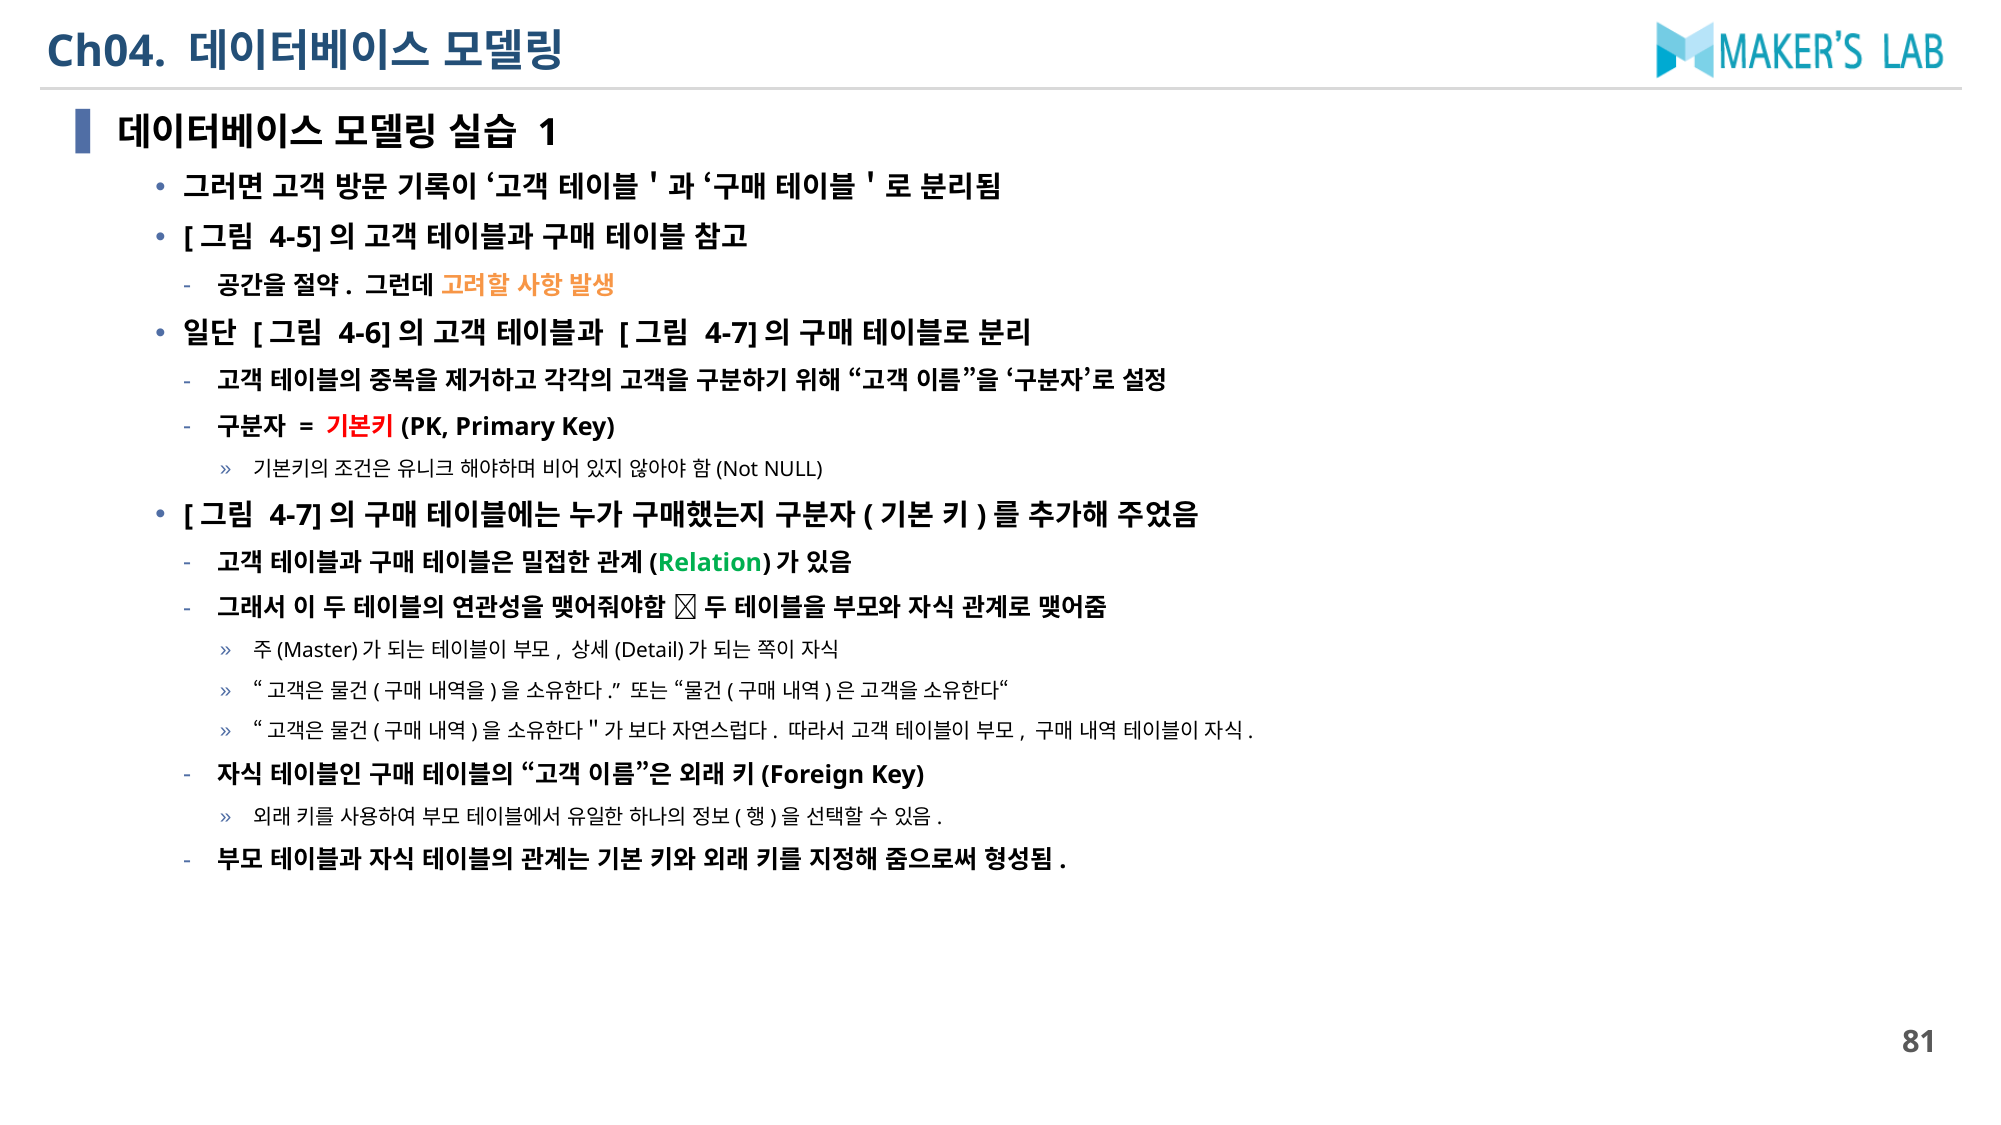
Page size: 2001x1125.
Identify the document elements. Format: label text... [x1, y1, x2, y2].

title Ch04. 데이터베이스 모델링 [31, 14, 1914, 84]
picture [1648, 11, 1952, 84]
list 데이터베이스 모델링 실습 1 그러면 고객 방문 기록이 ‘고객 테이블＇과 ‘구매 테이블＇로 분리됨 [그림 4-5]의 고객 테이블과 구매 테이블 참고 공간을 절약. 그런데 고려할 사항 발생 일단 [그림 4-6]의 고객 테이블과 [그림 4-7]의 구매 테이블로 분리 고객 테이블의 중복을 제거하고 각각의 고객을 구분하기 위해 “고객 이름”을 ‘구분자’로 설정 구분자 = 기본키(PK, Primary Key) 기본키의 조건은 유니크 해야하며 비어 있지 않아야 함(Not NULL) [그림 4-7]의 구매 테이블에는 누가 구매했는지 구분자(기본 키)를 추가해 주었음 고객 테이블과 구매 테이블은 밀접한 관계(Relation)가 있음 그래서 이 두 테이블의 연관성을 맺어줘야함  두 테이블을 부모와 자식 관계로 맺어줌 주(Master)가 되는 테이블이 부모, 상세(Detail)가 되는 쪽이 자식 “고객은 물건(구매 내역을)을 소유한다.” 또는 “물건(구매 내역)은 고객을 소유한다“ “고객은 물건(구매 내역)을 소유한다＂가 보다 자연스럽다. 따라서 고객 테이블이 부모, 구매 내역 테이블이 자식. 자식 테이블인 구매 테이블의 “고객 이름”은 외래 키(Foreign Key) 외래 키를 사용하여 부모 테이블에서 유일한 하나의 정보(행)을 선택할 수 있음. 부모 테이블과 자식 테이블의 관계는 기본 키와 외래 키를 지정해 줌으로써 형성됨. [46, 100, 1929, 404]
slide_number 81 [1802, 1012, 1953, 1073]
